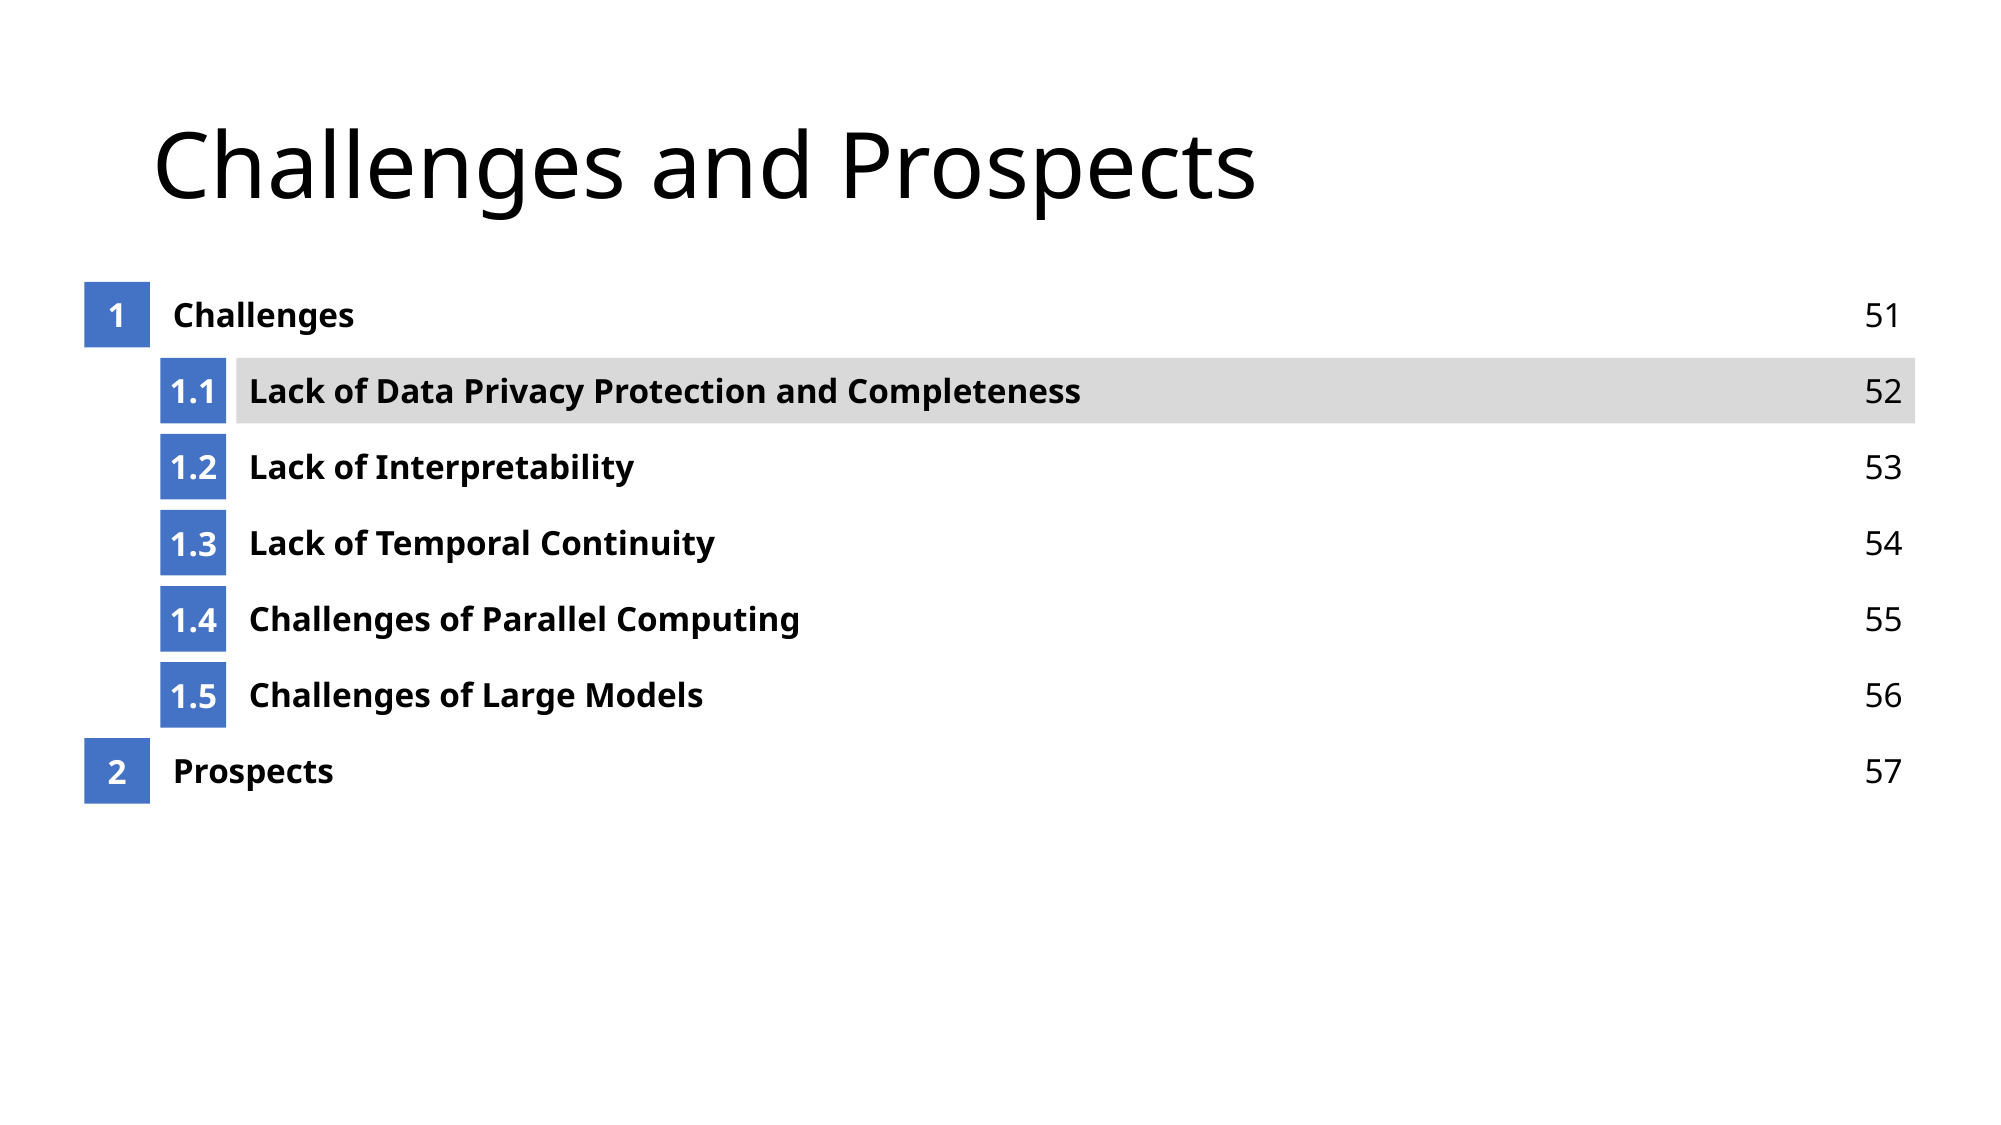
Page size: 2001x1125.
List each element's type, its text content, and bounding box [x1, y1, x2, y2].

text_box Prospects [159, 737, 1014, 805]
text_box 1.3 [159, 509, 227, 577]
text_box Challenges of Large Models [235, 661, 1014, 729]
text_box [1014, 357, 1884, 424]
text_box 1.5 [159, 661, 227, 729]
text_box 1 [83, 281, 151, 348]
text_box Lack of Interpretability [235, 433, 1014, 500]
text_box 53 [1884, 433, 1904, 500]
text_box 56 [1884, 661, 1904, 729]
text_box Challenges of Parallel Computing [235, 585, 1014, 653]
text_box 1.1 [159, 357, 227, 424]
text_box Lack of Temporal Continuity [235, 509, 1014, 577]
text_box [1904, 357, 1916, 424]
text_box 1.4 [159, 585, 227, 653]
title Challenges and Prospects [137, 59, 1863, 278]
text_box 52 [1884, 357, 1904, 424]
text_box 54 [1884, 509, 1904, 577]
text_box 57 [1884, 737, 1904, 805]
text_box Lack of Data Privacy Protection and Completeness [235, 357, 1014, 424]
text_box 2 [83, 737, 151, 805]
text_box 51 [1884, 281, 1904, 348]
text_box 55 [1884, 585, 1904, 653]
text_box 1.2 [159, 433, 227, 500]
text_box Challenges [159, 281, 1014, 348]
